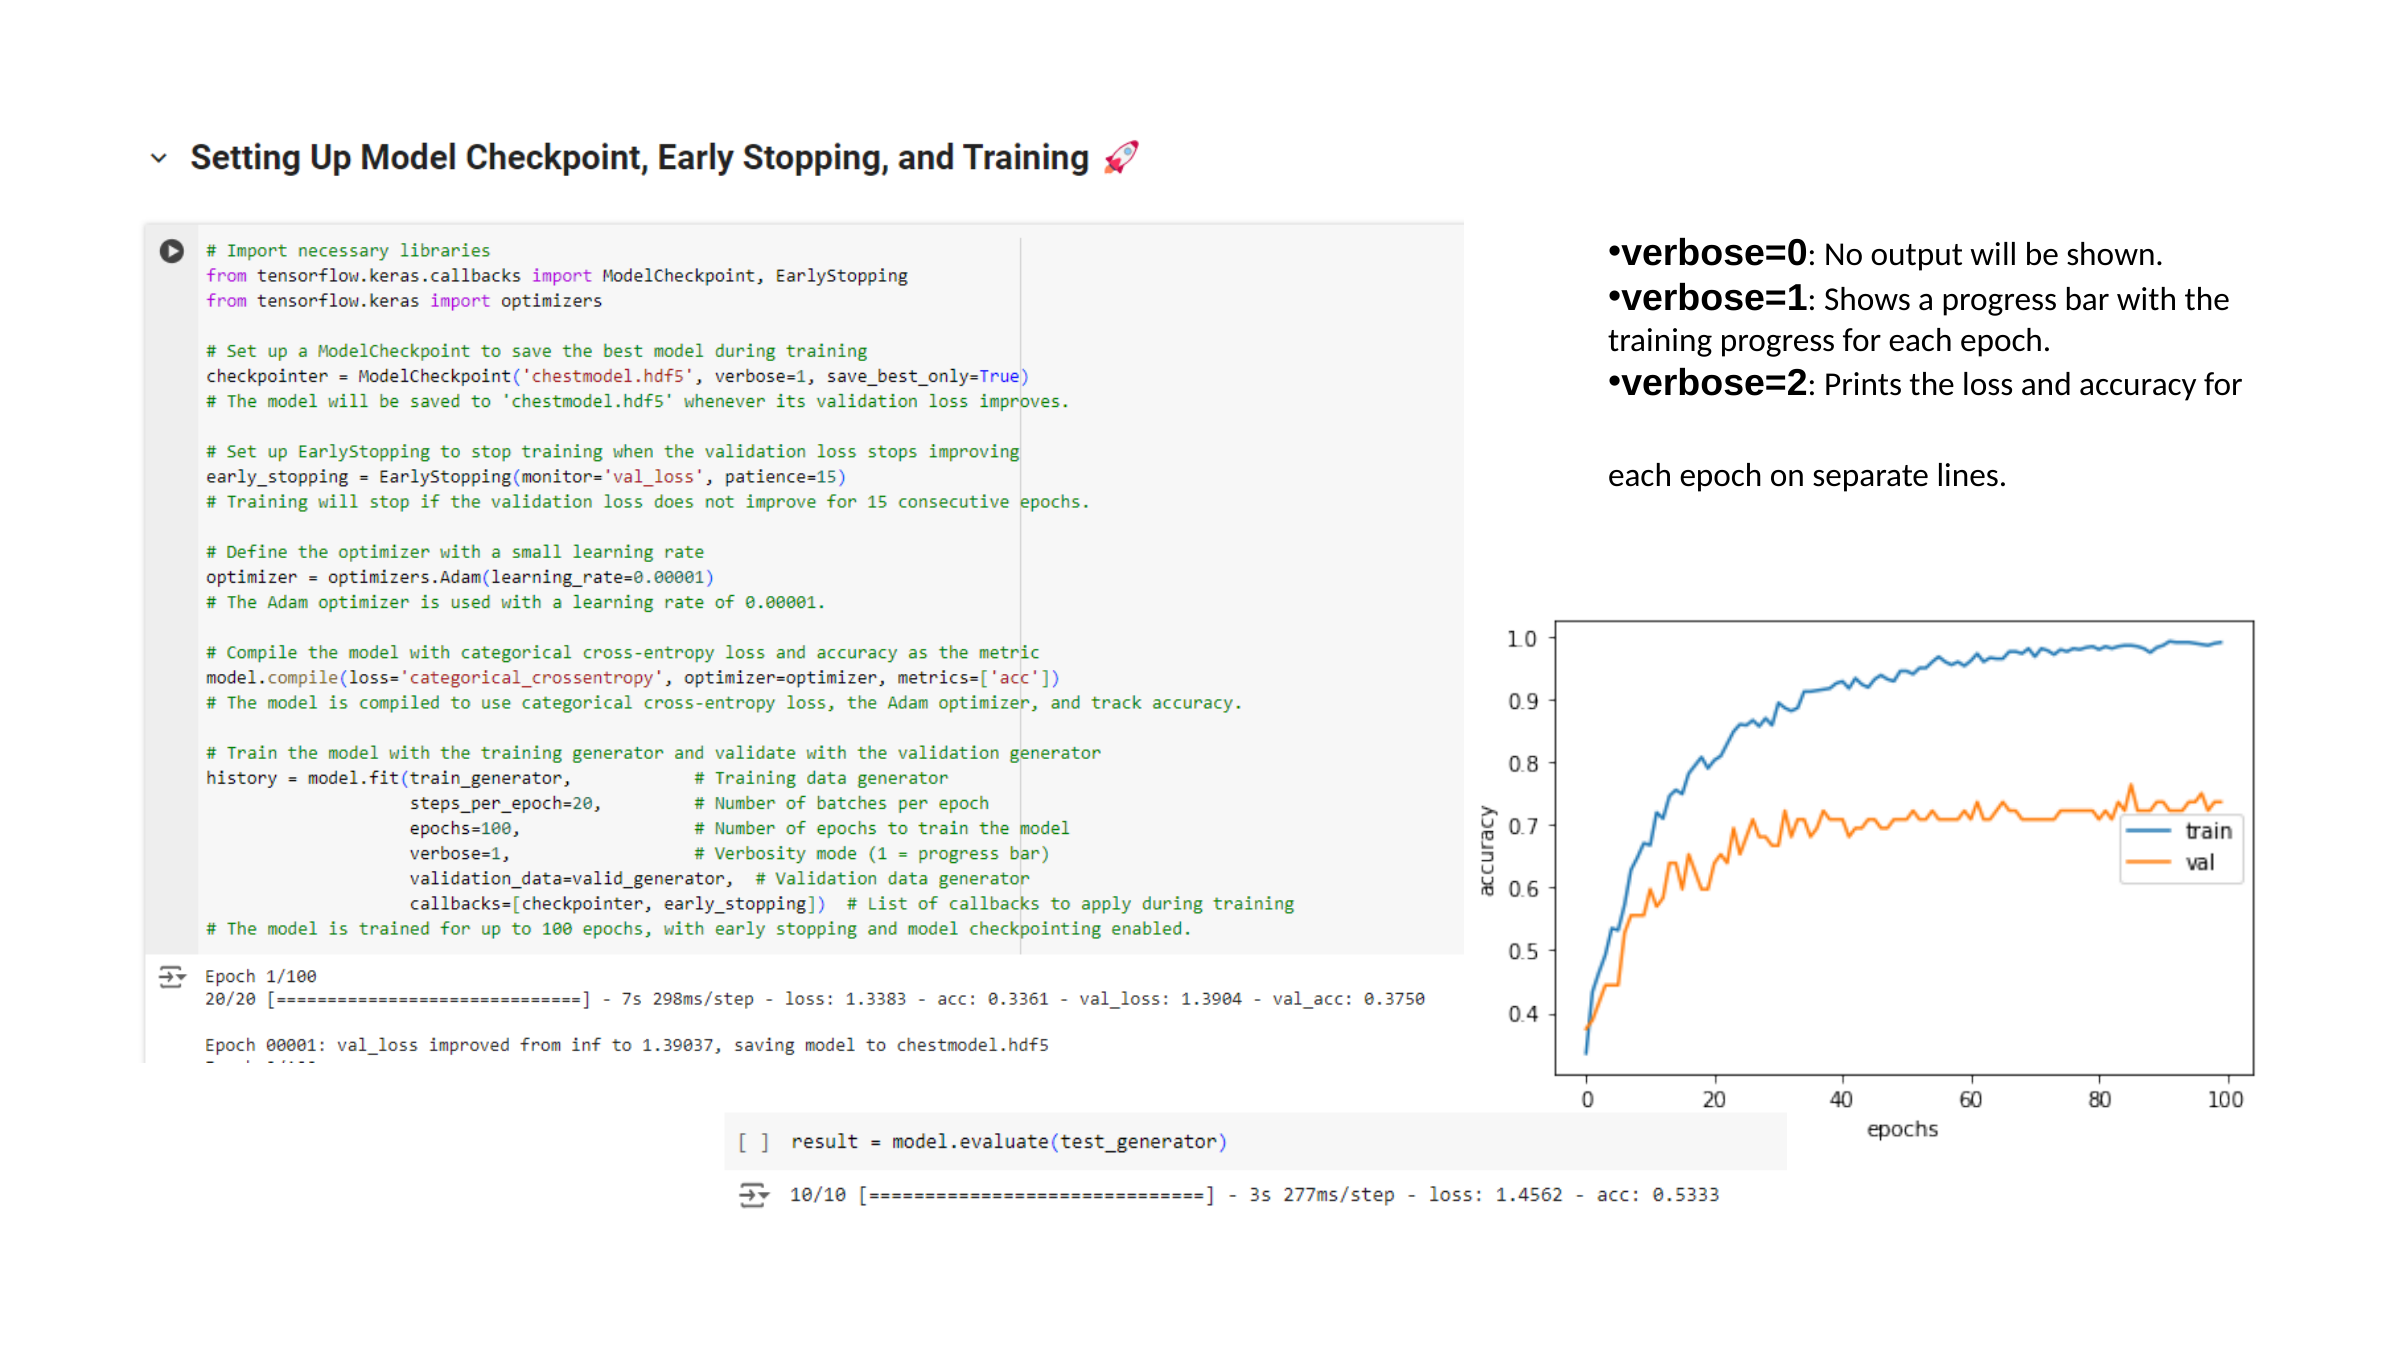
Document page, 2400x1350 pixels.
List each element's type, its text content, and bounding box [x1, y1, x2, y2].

picture [134, 131, 2268, 1219]
text_box verbose=0: No output will be shown. verbose=1: Shows a progress bar with the training progress for each epoch. verbose=2: Prints the loss and accuracy for each epoch on separate lines. [1593, 220, 2315, 511]
